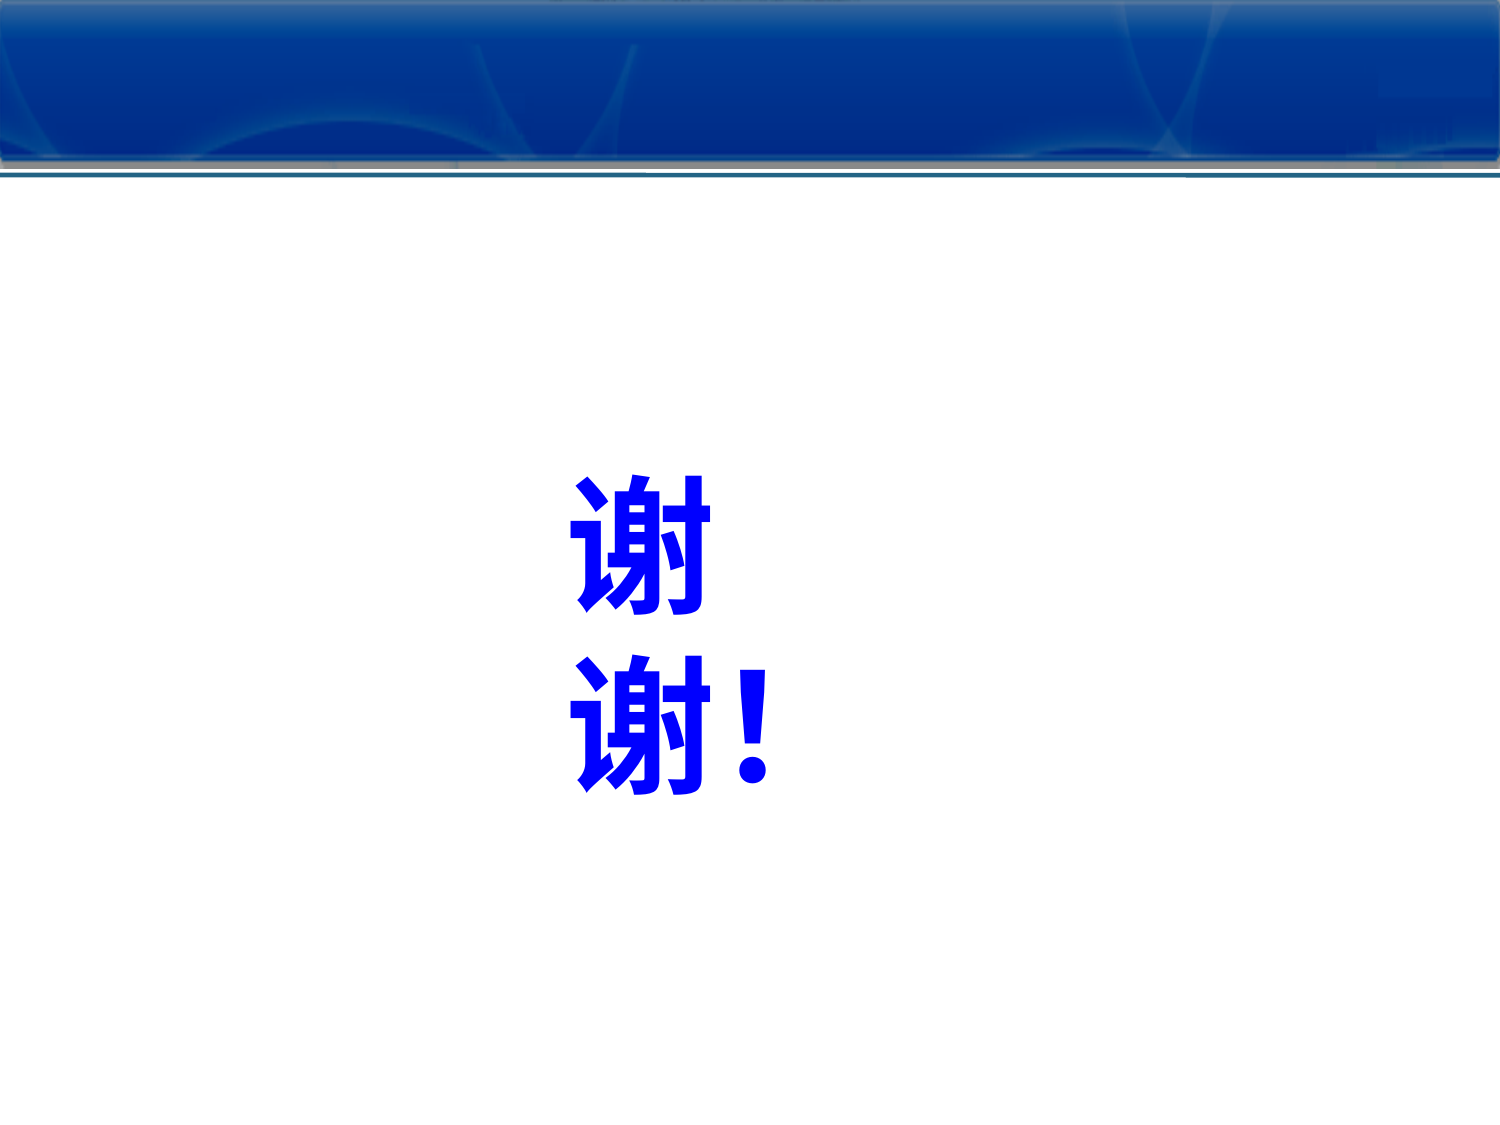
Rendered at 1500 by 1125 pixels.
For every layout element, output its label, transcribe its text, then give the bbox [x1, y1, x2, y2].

text_box [74, 0, 1425, 184]
text_box 谢谢！ [550, 445, 950, 820]
